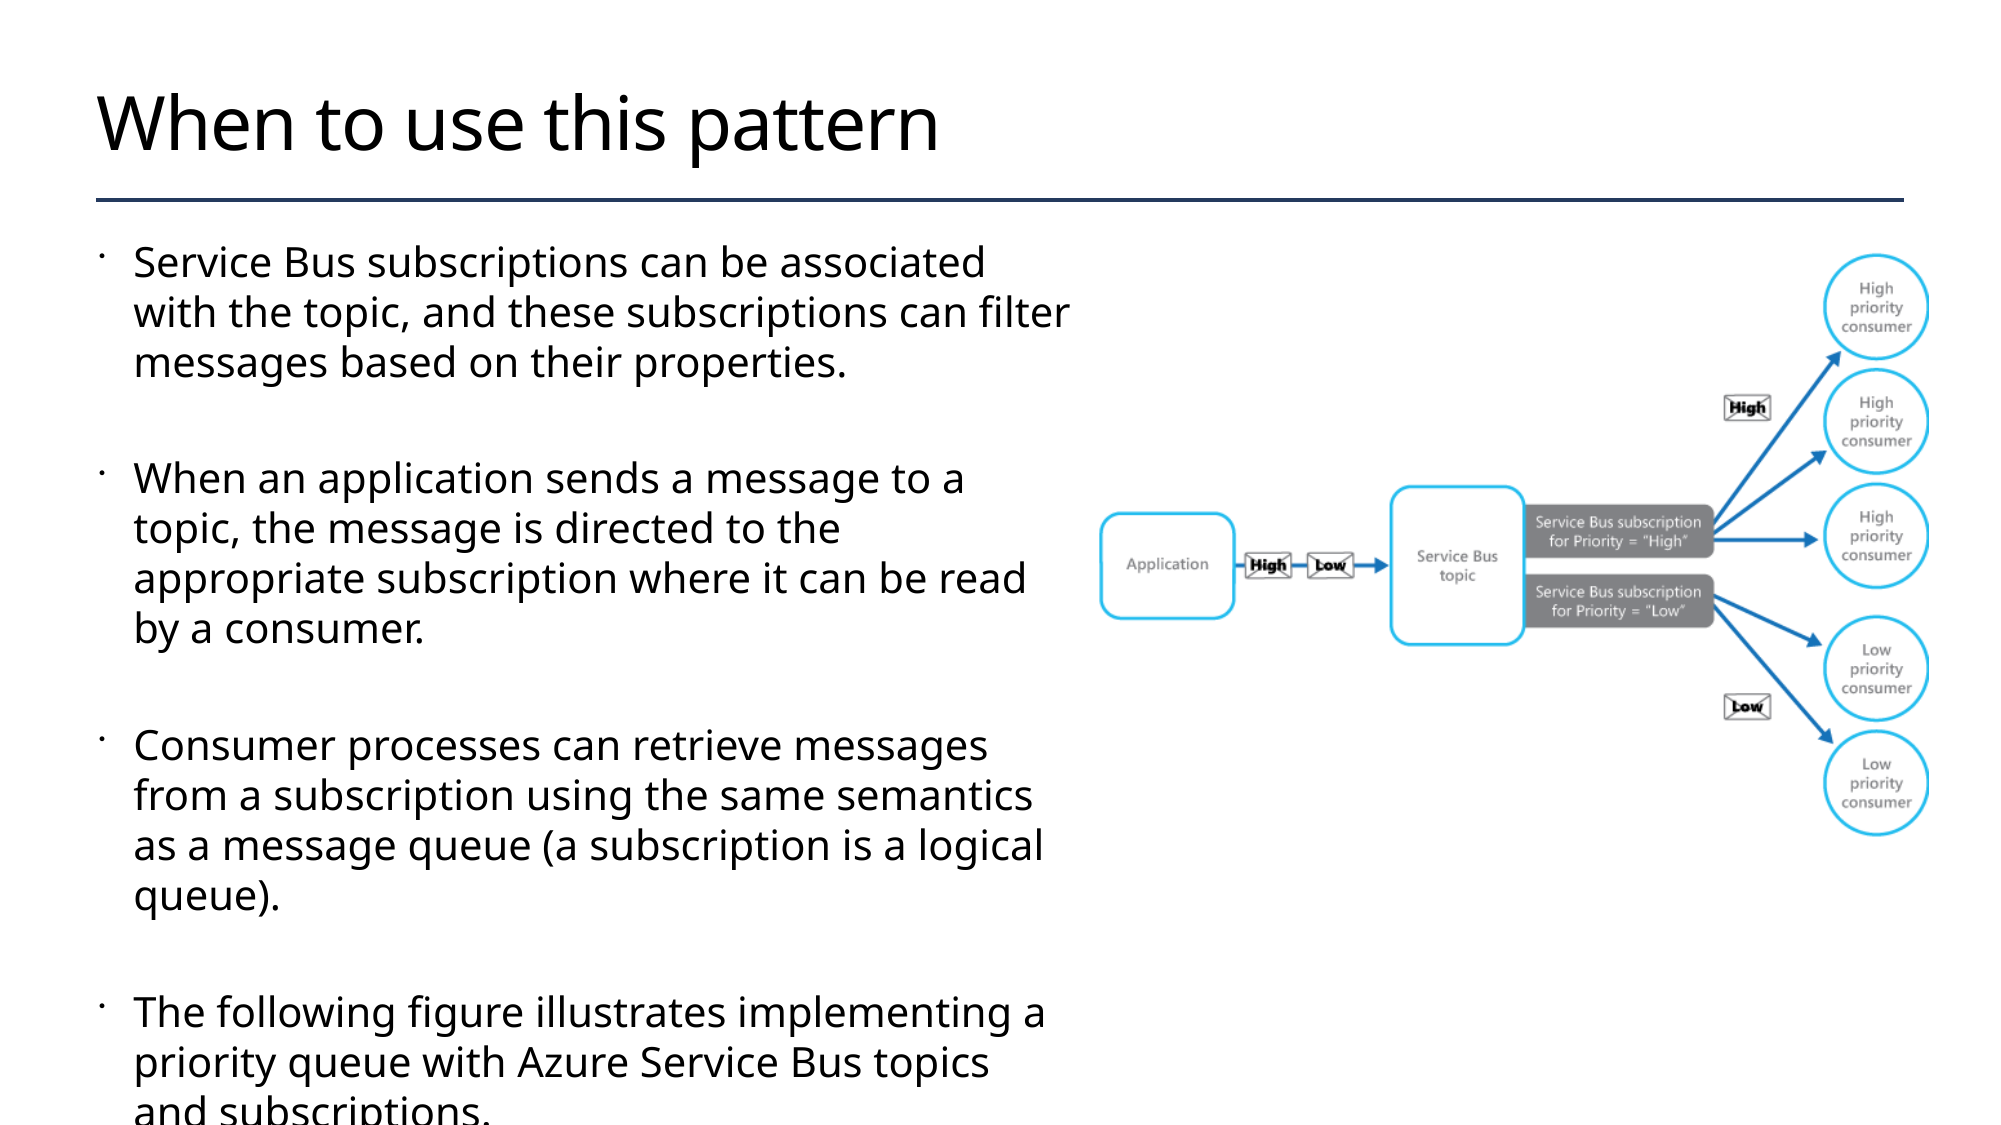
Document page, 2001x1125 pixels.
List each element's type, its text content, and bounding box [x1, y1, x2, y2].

list Service Bus subscriptions can be associated with the topic, and these subscriptions can filter messages based on their properties. When an application sends a message to a topic, the message is directed to the appropriate subscription where it can be read by a consumer. Consumer processes can retrieve messages from a subscription using the same semantics as a message queue (a subscription is a logical queue). The following figure illustrates implementing a priority queue with Azure Service Bus topics and subscriptions. [95, 235, 1072, 1125]
title When to use this pattern [96, 75, 1904, 166]
picture [1093, 248, 1930, 838]
